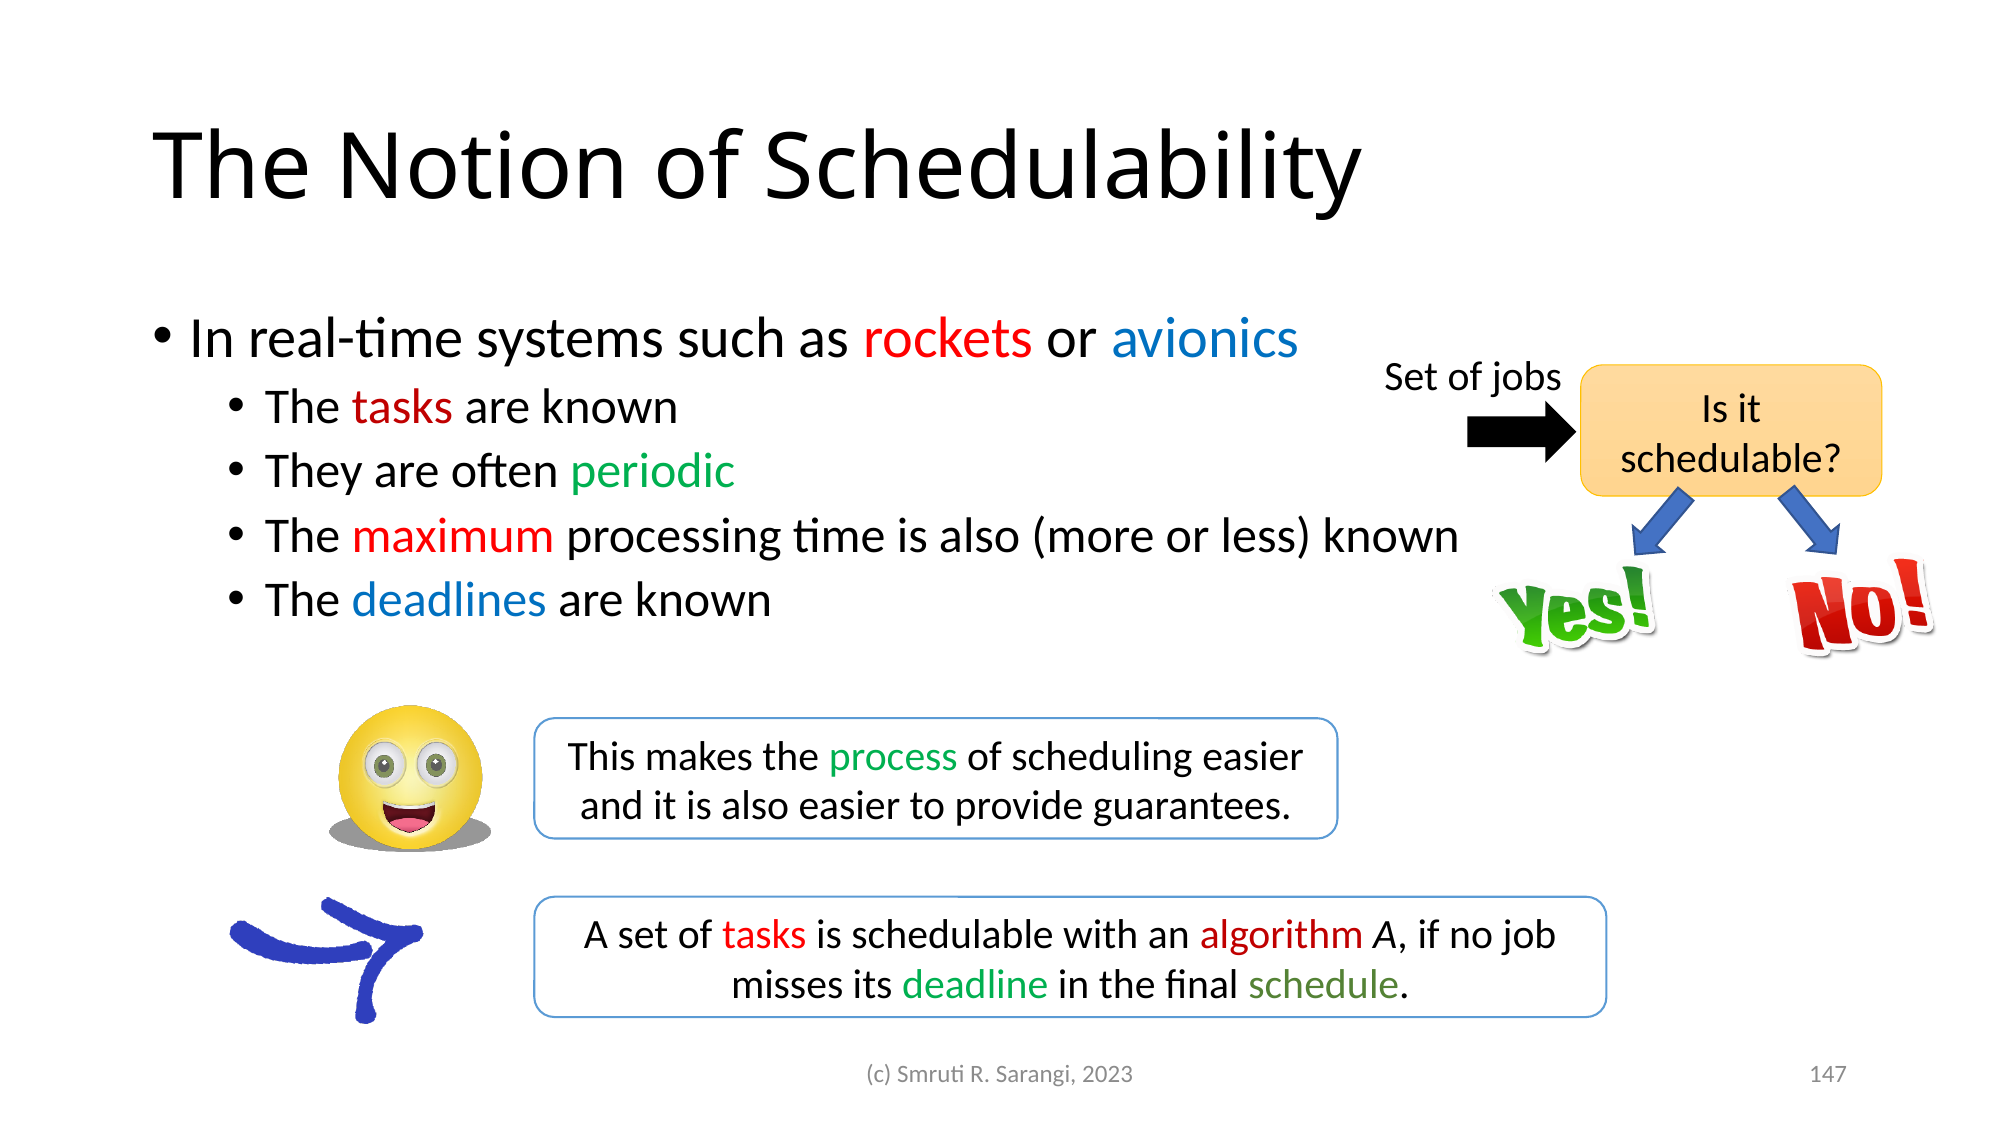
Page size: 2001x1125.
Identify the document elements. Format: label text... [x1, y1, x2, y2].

list In real-time systems such as rockets or avionics The tasks are known They are often periodic The maximum processing time is also (more or less) known The deadlines are known [137, 299, 1863, 660]
title The Notion of Schedulability [137, 59, 1863, 278]
text_box A set of tasks is schedulable with an algorithm A, if no job misses its deadline in the final schedule. [533, 895, 1608, 1019]
picture [1486, 515, 1664, 692]
text_box Set of jobs [1369, 341, 1577, 406]
text_box This makes the process of scheduling easier and it is also easier to provide guarantees. [533, 717, 1339, 840]
footer (c) Smruti R. Sarangi, 2023 [662, 1042, 1338, 1103]
text_box [1467, 406, 1577, 463]
picture [1778, 523, 1947, 692]
text_box Is it schedulable? [1580, 364, 1883, 497]
text_box [1653, 486, 1695, 538]
picture [205, 705, 491, 1087]
text_box [1777, 484, 1826, 523]
slide_number 147 [1412, 1042, 1863, 1103]
